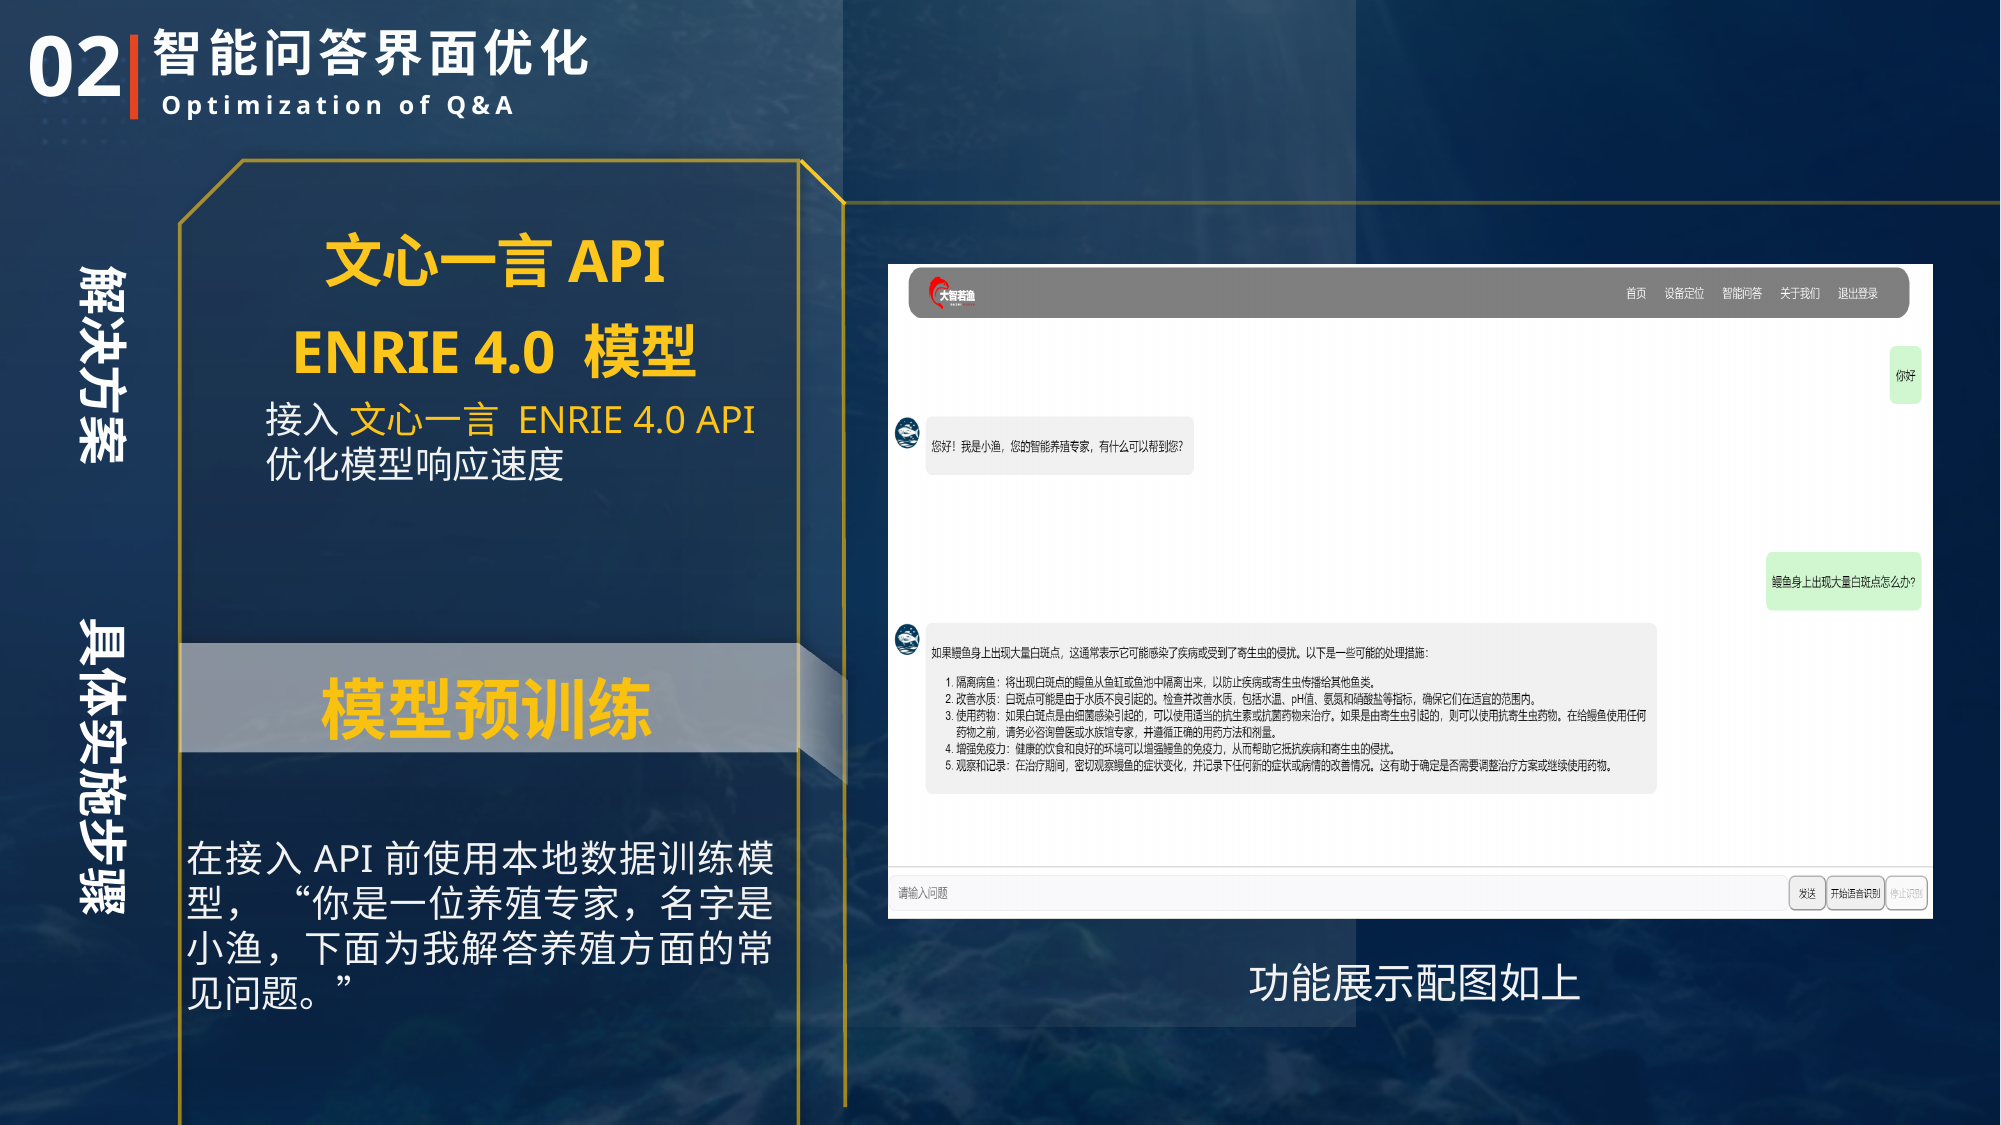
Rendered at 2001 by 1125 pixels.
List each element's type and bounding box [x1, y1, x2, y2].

text_box [0, 0, 2000, 1125]
